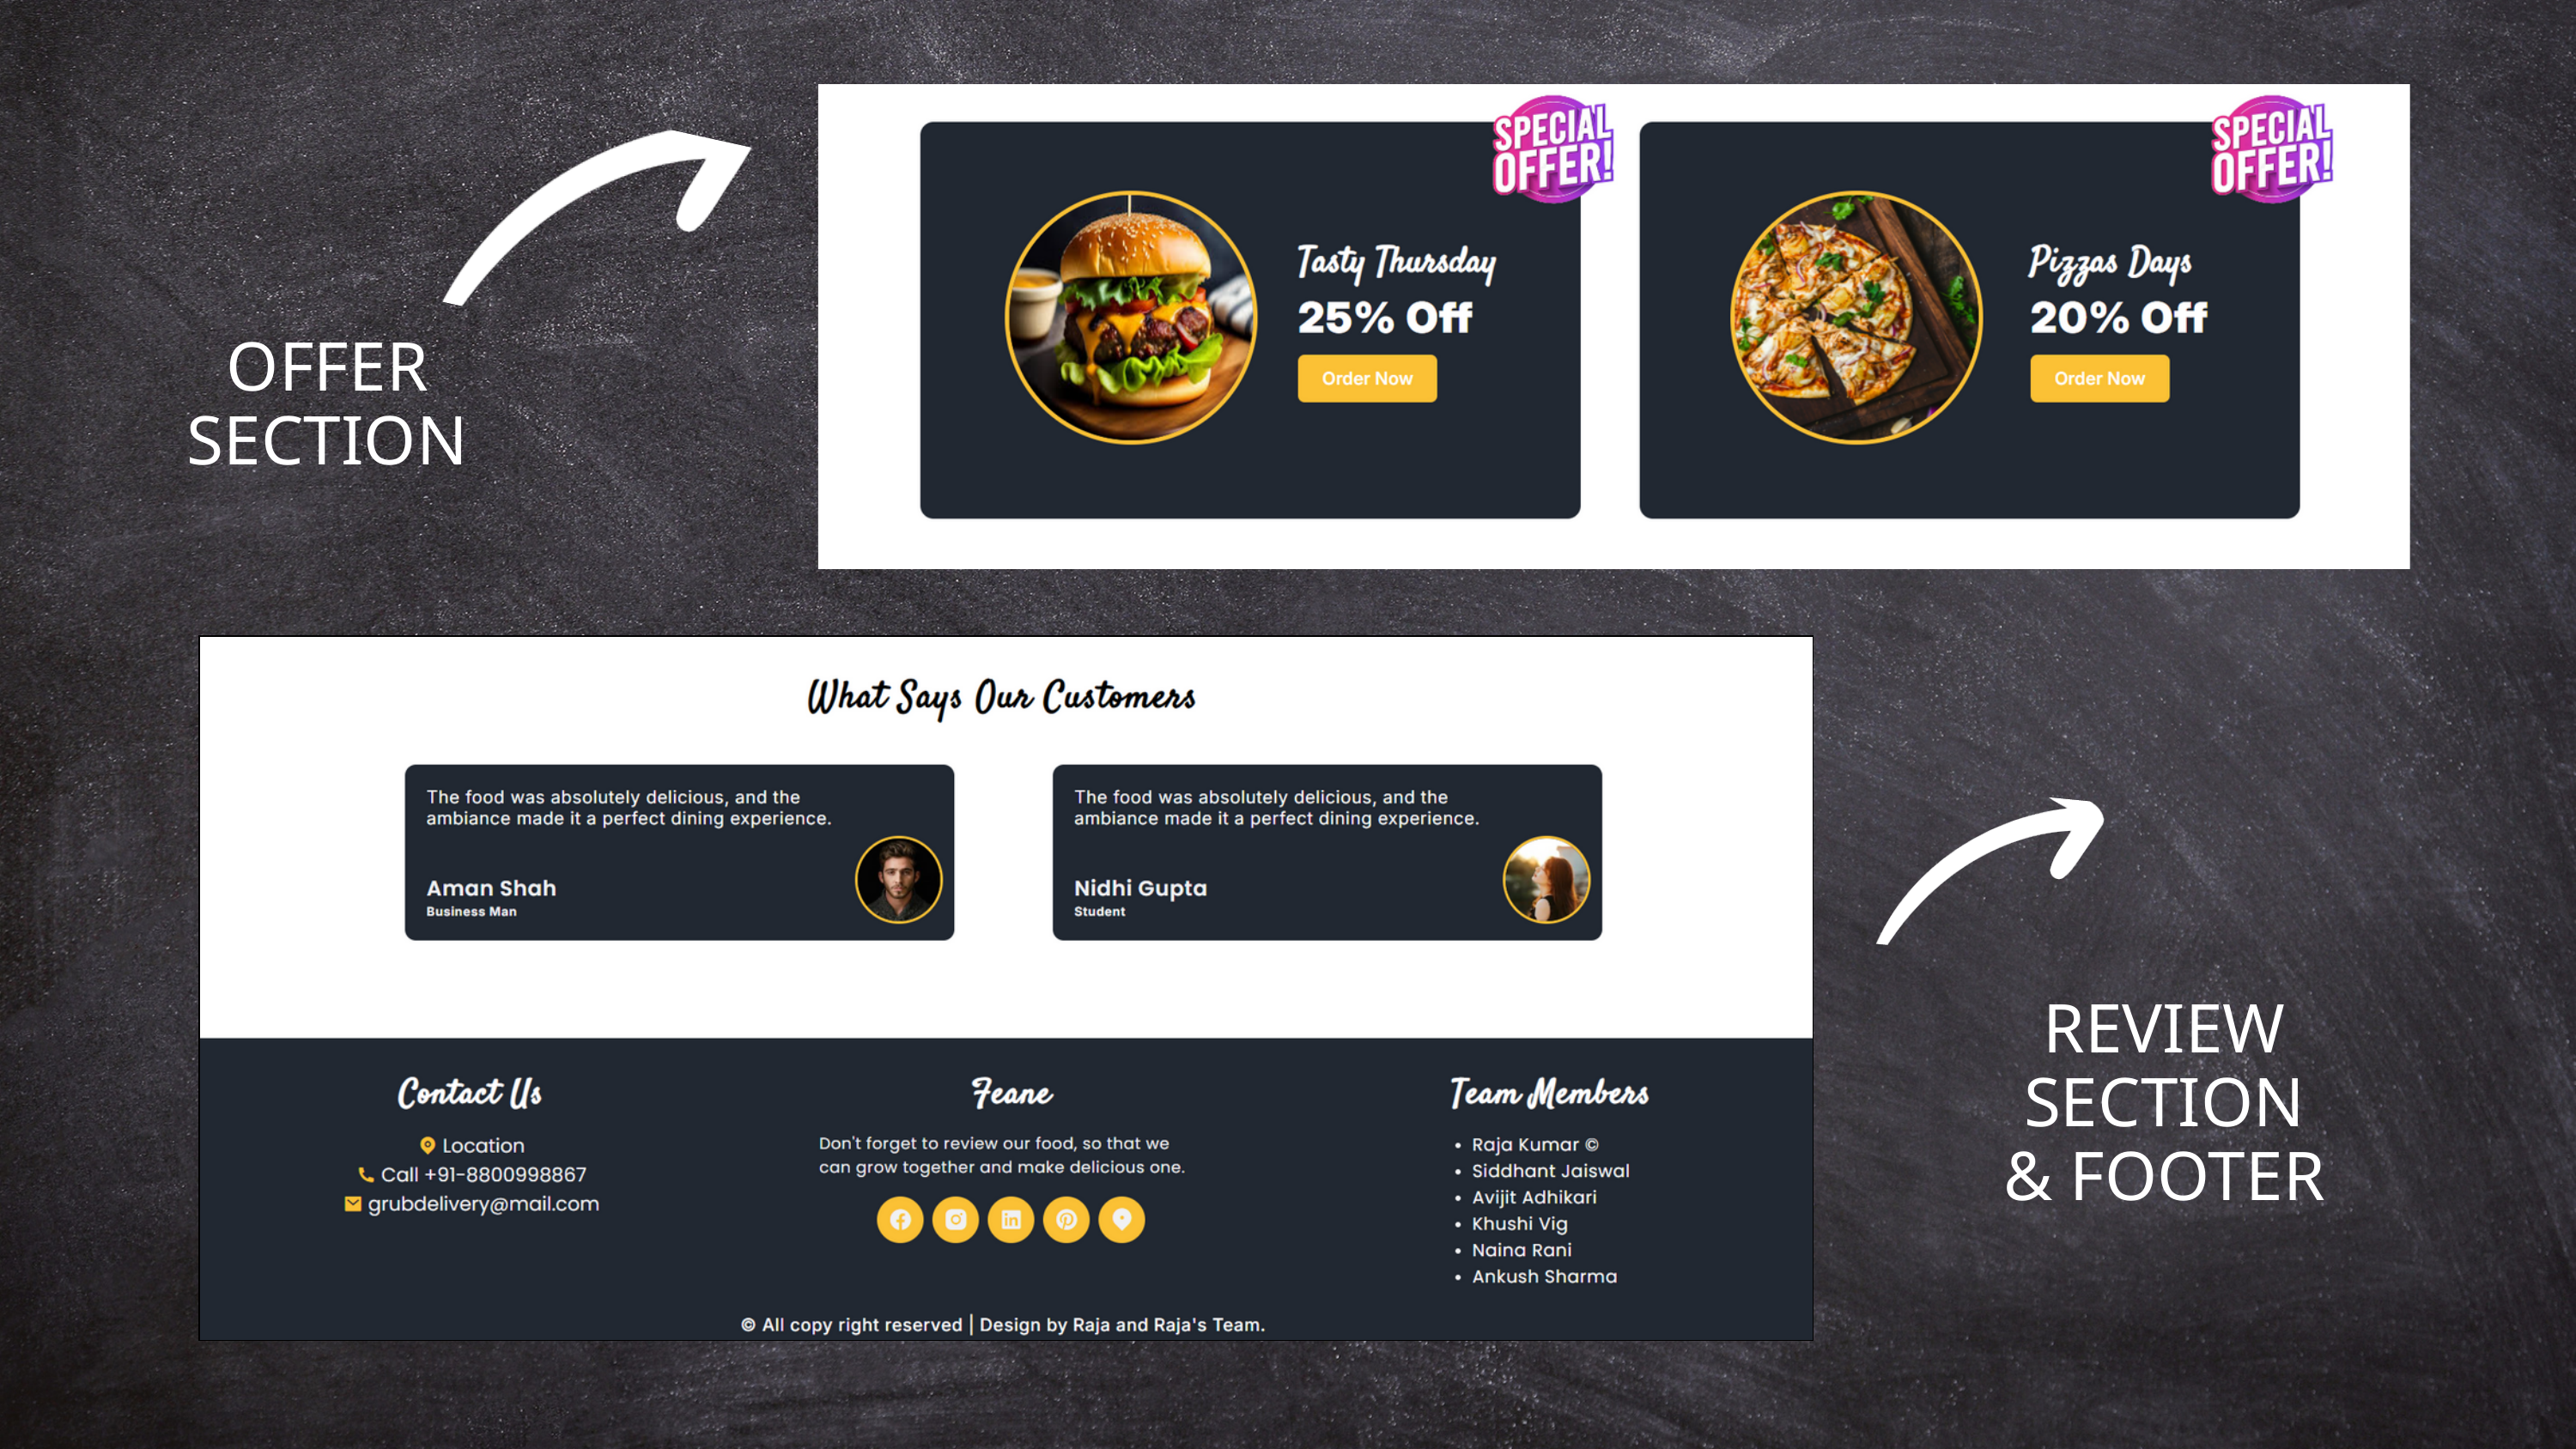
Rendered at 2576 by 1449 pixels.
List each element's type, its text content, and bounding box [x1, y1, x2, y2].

text_box [420, 84, 757, 361]
text_box [1869, 781, 2107, 965]
text_box [0, 0, 2576, 1449]
text_box [198, 636, 1814, 1341]
text_box OFFER SECTION [164, 330, 491, 479]
text_box [817, 84, 2410, 569]
text_box REVIEW SECTION & FOOTER [2001, 991, 2328, 1215]
